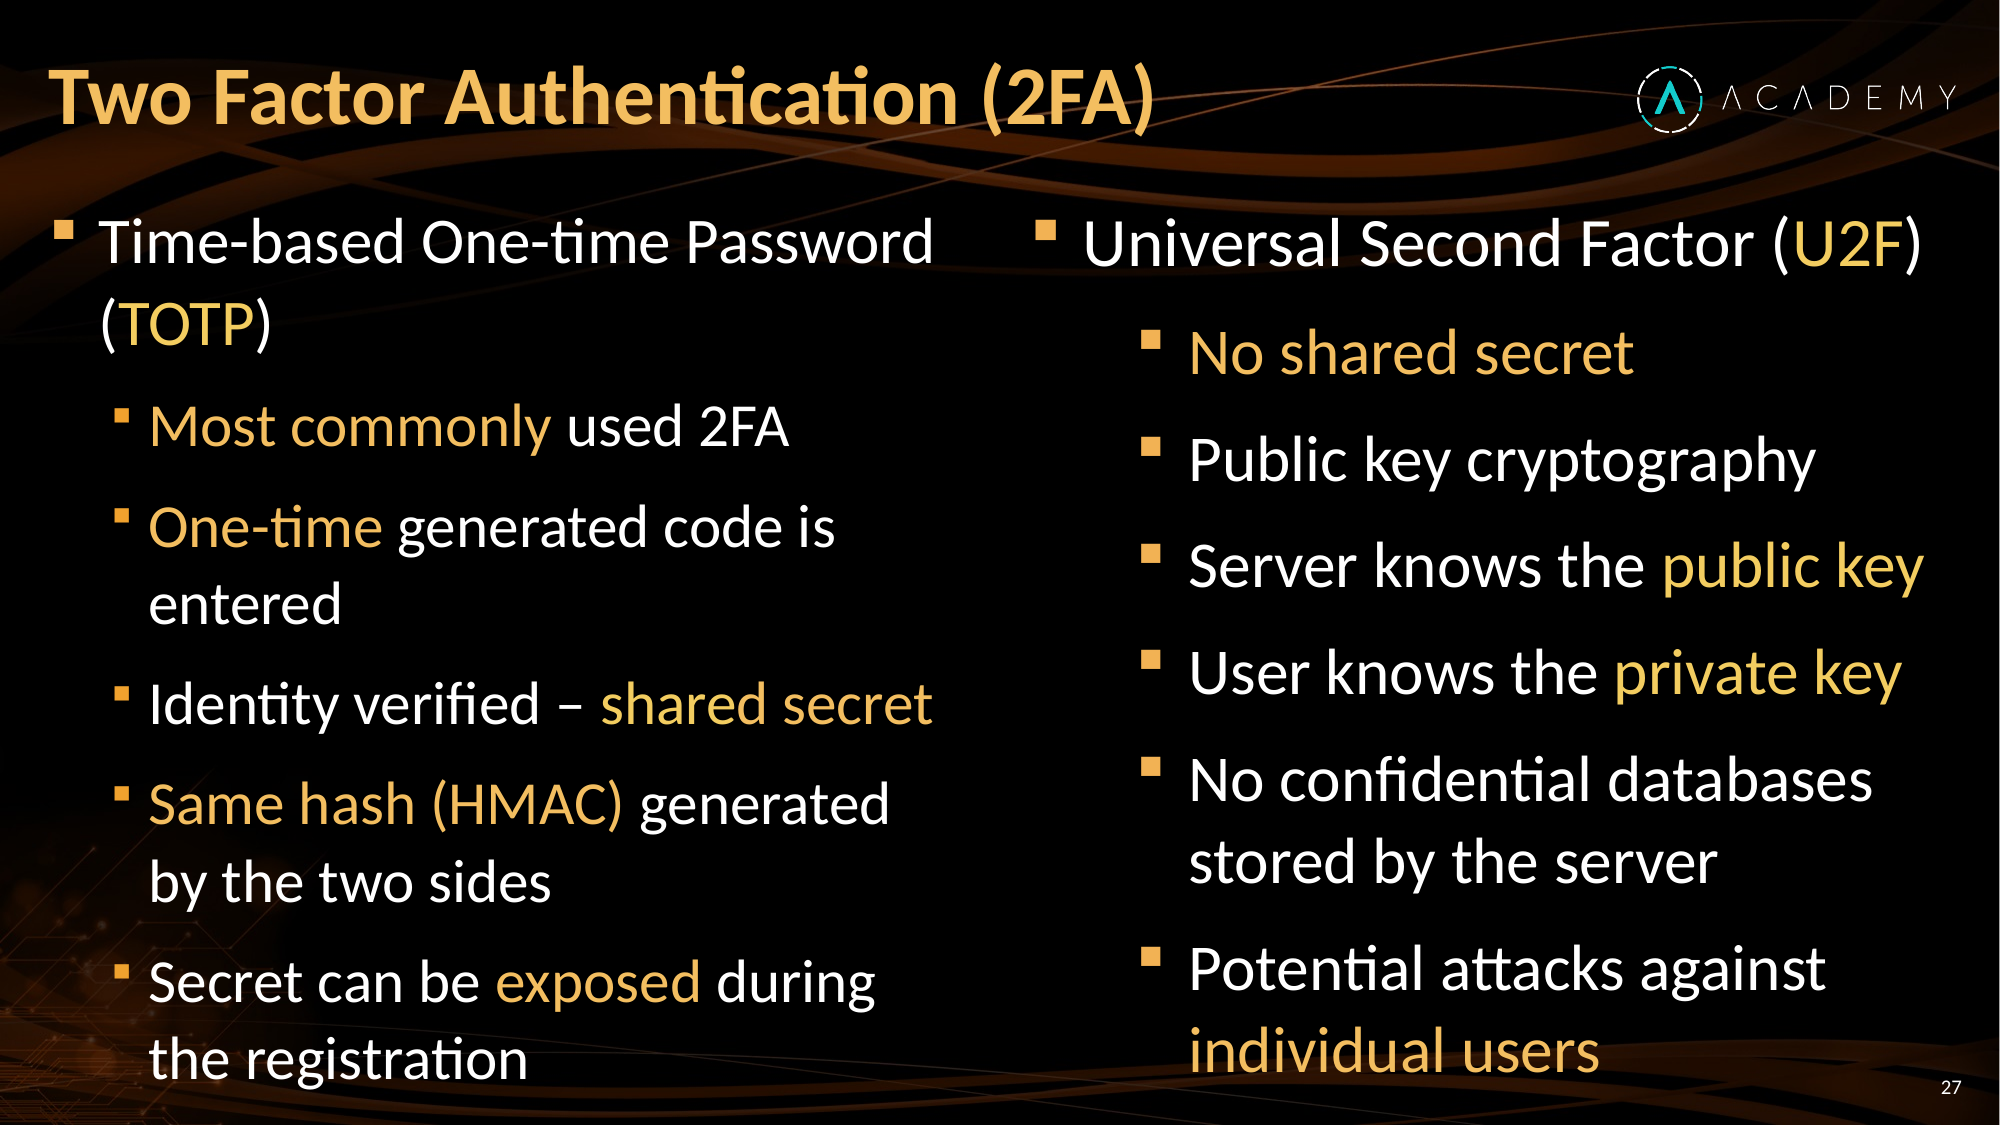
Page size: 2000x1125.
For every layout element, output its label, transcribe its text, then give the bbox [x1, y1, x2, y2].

title Two Factor Authentication (2FA) [30, 6, 1602, 189]
list Time-based One-time Password (TOTP) Most commonly used 2FA One-time generated code is entered Identity verified – shared secret Same hash (HMAC) generated by the two sides Secret can be exposed during the registration [31, 189, 975, 1103]
slide_number 27 [1897, 1070, 1968, 1103]
text_box Universal Second Factor (U2F) No shared secret Public key cryptography Server knows the public key User knows the private key No confidential databases stored by the server Potential attacks against individual users [1012, 187, 1956, 1102]
picture [0, 0, 2000, 1125]
